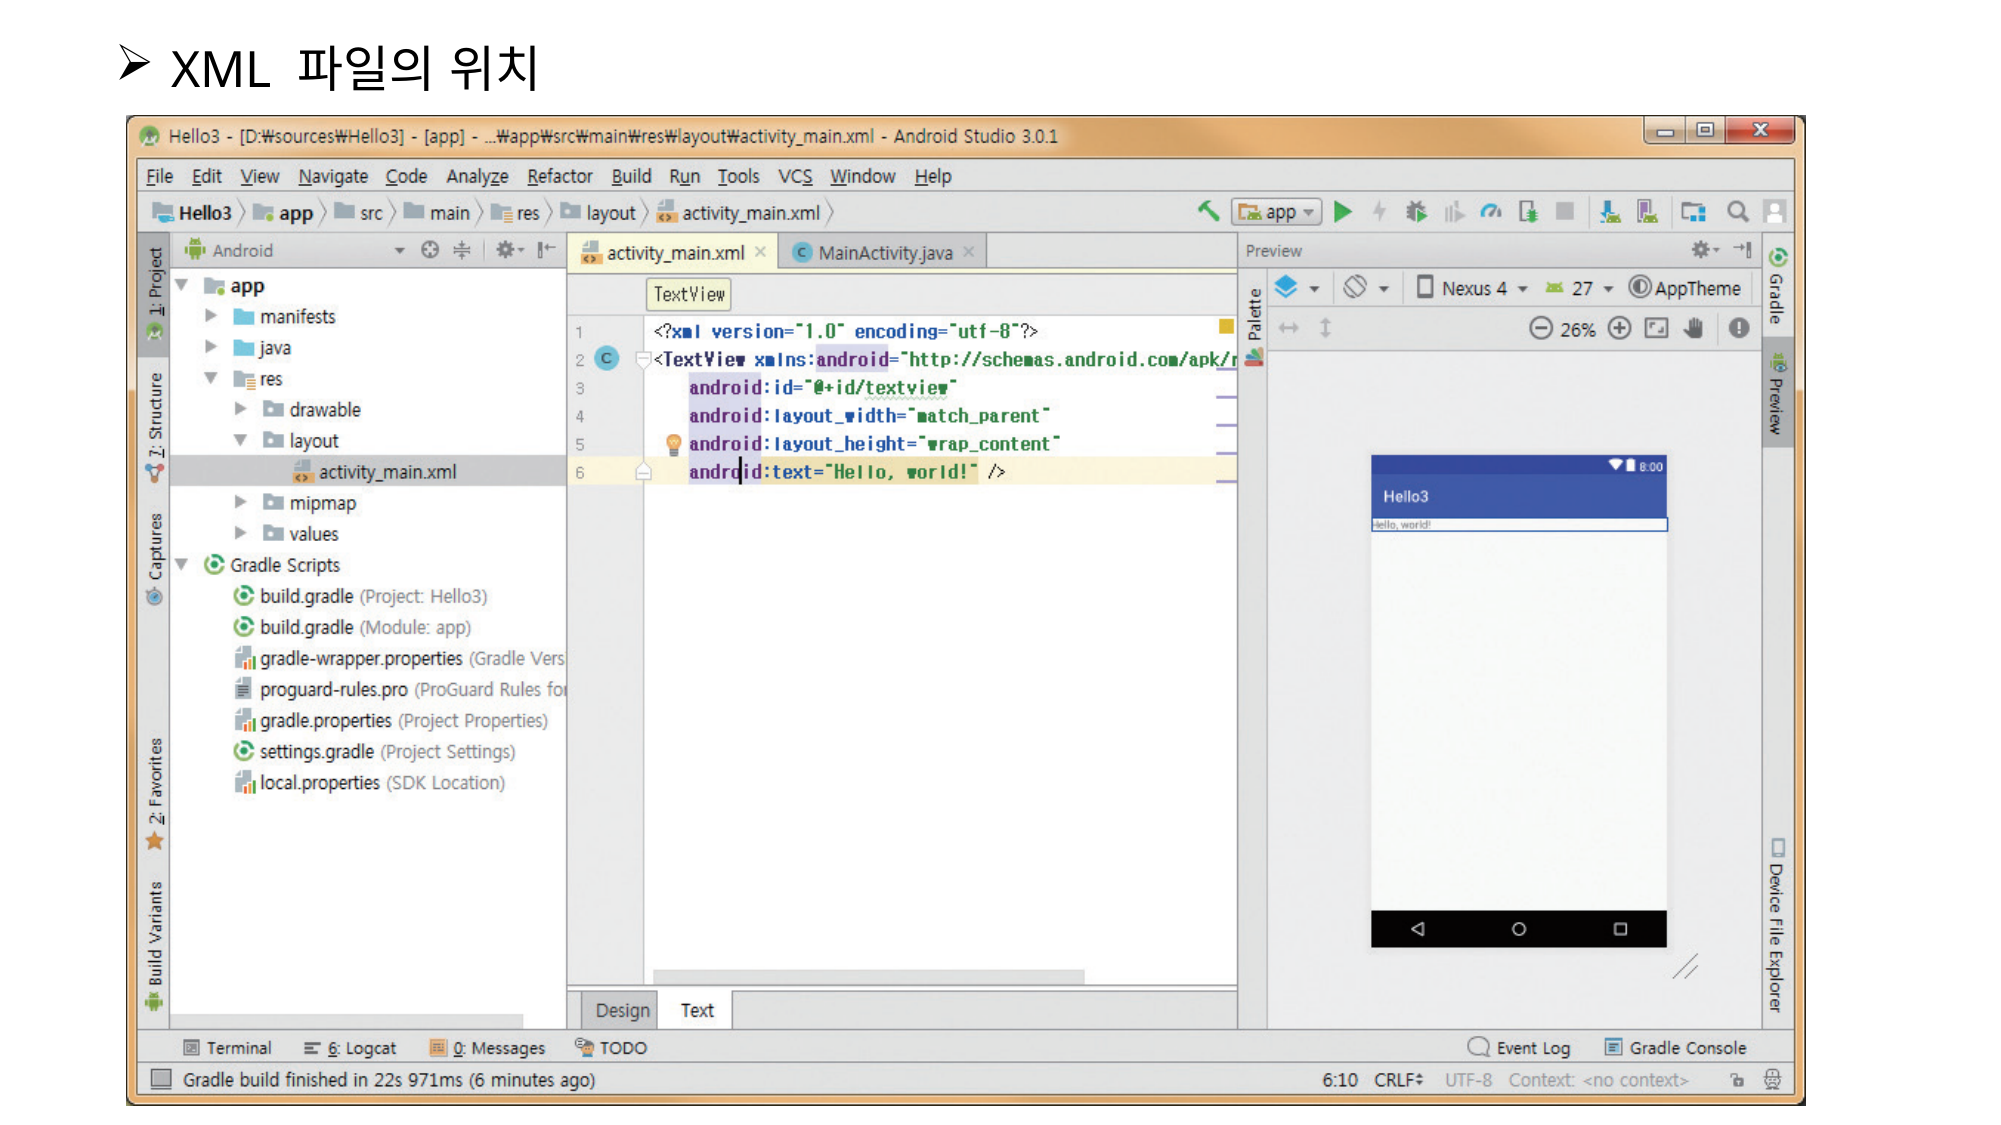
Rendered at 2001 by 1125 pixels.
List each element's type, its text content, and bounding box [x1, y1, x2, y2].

picture [126, 115, 1806, 1106]
text_box XML 파일의 위치 [100, 37, 727, 127]
